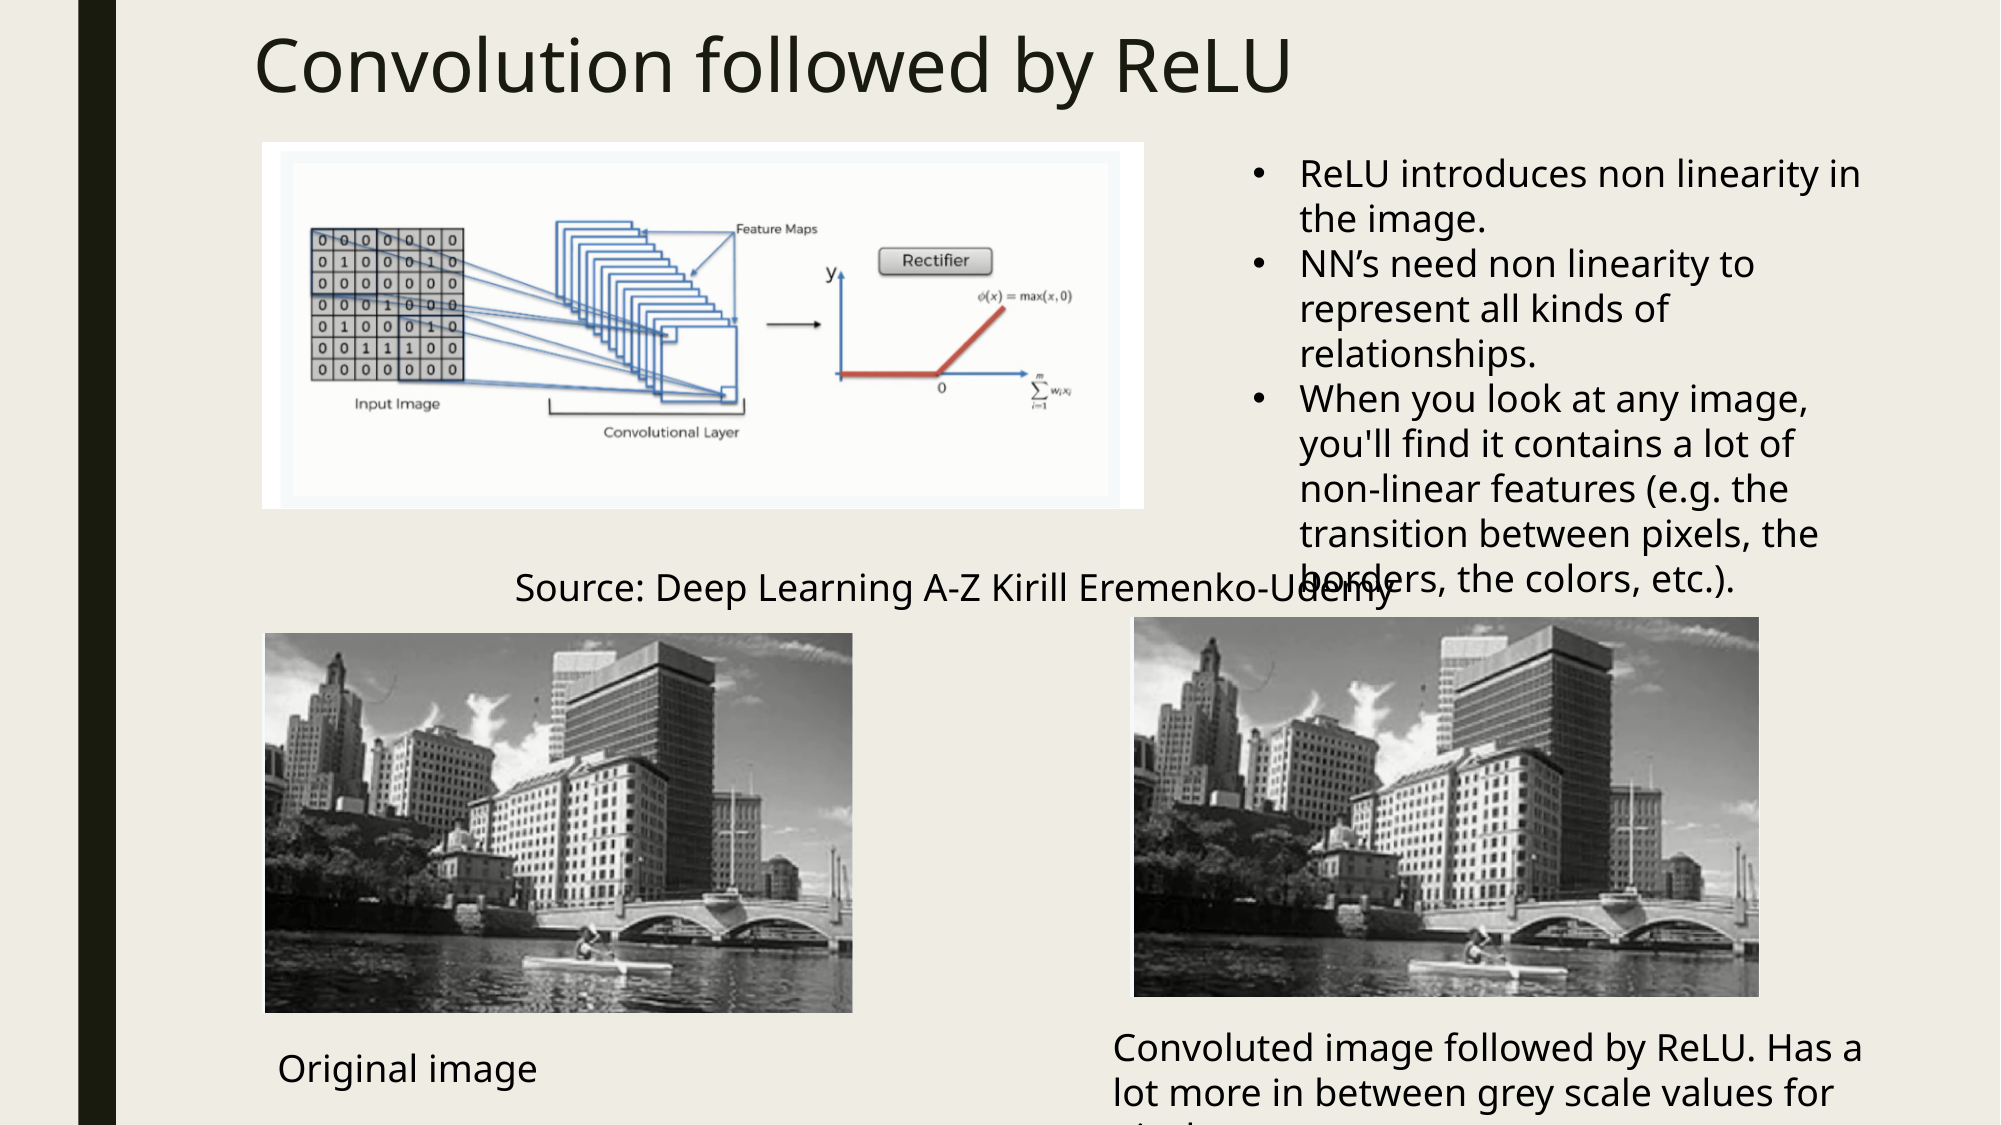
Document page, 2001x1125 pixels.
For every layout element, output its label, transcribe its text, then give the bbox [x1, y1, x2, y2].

text_box ReLU introduces non linearity in the image. NN’s need non linearity to represent all kinds of relationships. When you look at any image, you'll find it contains a lot of non-linear features (e.g. the transition between pixels, the borders, the colors, etc.). [1237, 142, 1893, 653]
text_box Original image [262, 1037, 853, 1098]
text_box Convoluted image followed by ReLU. Has a lot more in between grey scale values for pixels [1098, 1016, 1903, 1125]
picture [262, 142, 1144, 510]
picture [262, 633, 854, 1013]
text_box Source: Deep Learning A-Z Kirill Eremenko-Udemy [500, 556, 1500, 617]
title Convolution followed by ReLU [238, 21, 1814, 117]
picture [1130, 617, 1760, 997]
